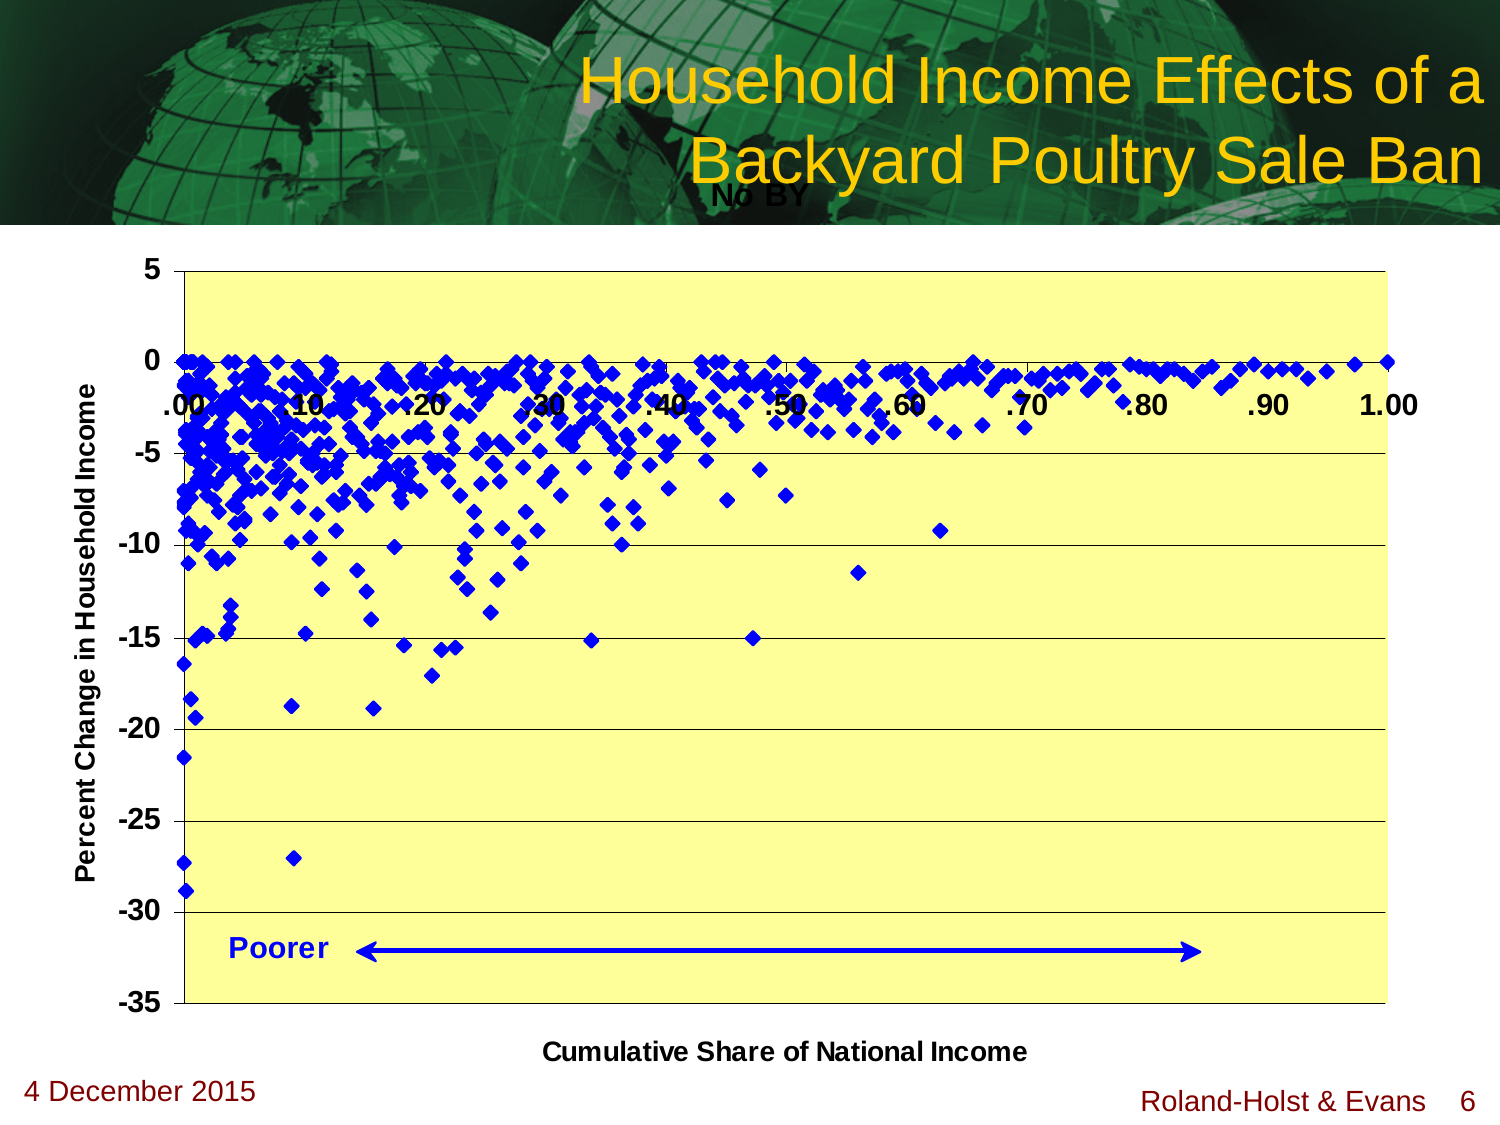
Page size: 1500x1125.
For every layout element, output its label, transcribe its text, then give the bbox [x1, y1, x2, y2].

picture [0, 0, 1500, 1112]
title Household Income Effects of a Backyard Poultry Sale Ban [382, 22, 1500, 137]
